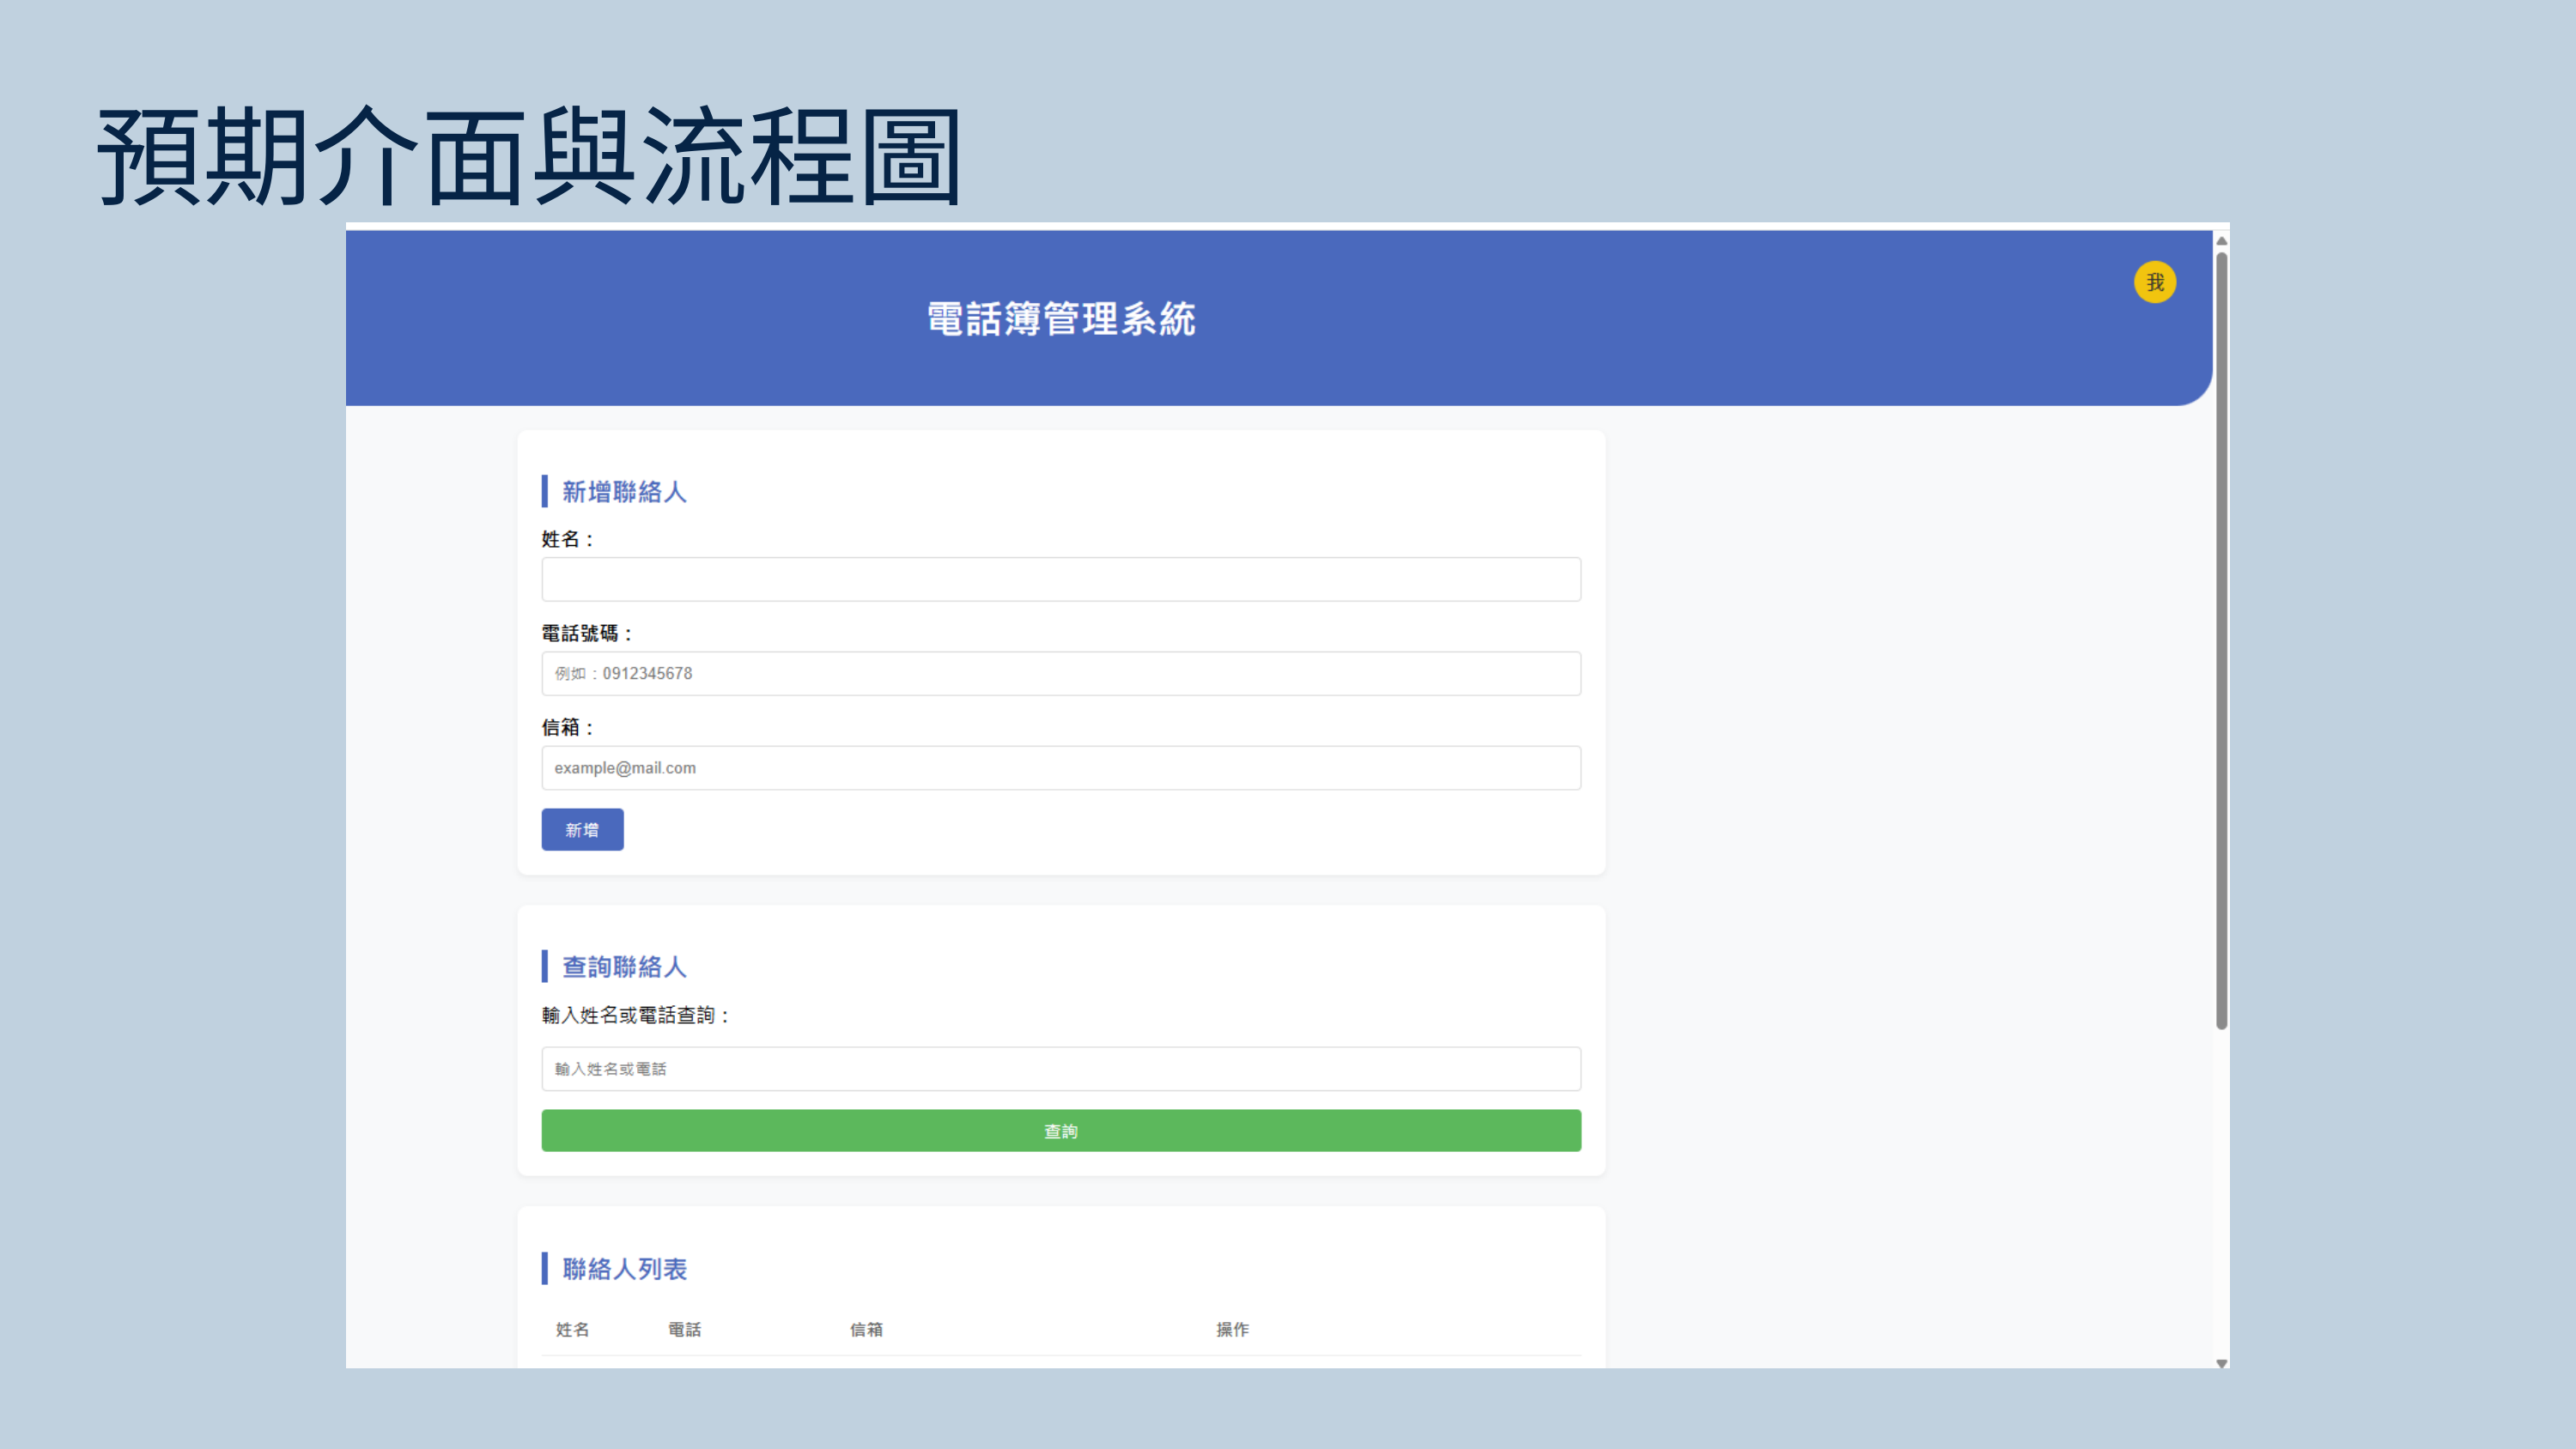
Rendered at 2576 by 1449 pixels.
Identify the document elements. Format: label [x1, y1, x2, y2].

picture [346, 222, 2230, 1368]
text_box [94, 90, 1267, 312]
